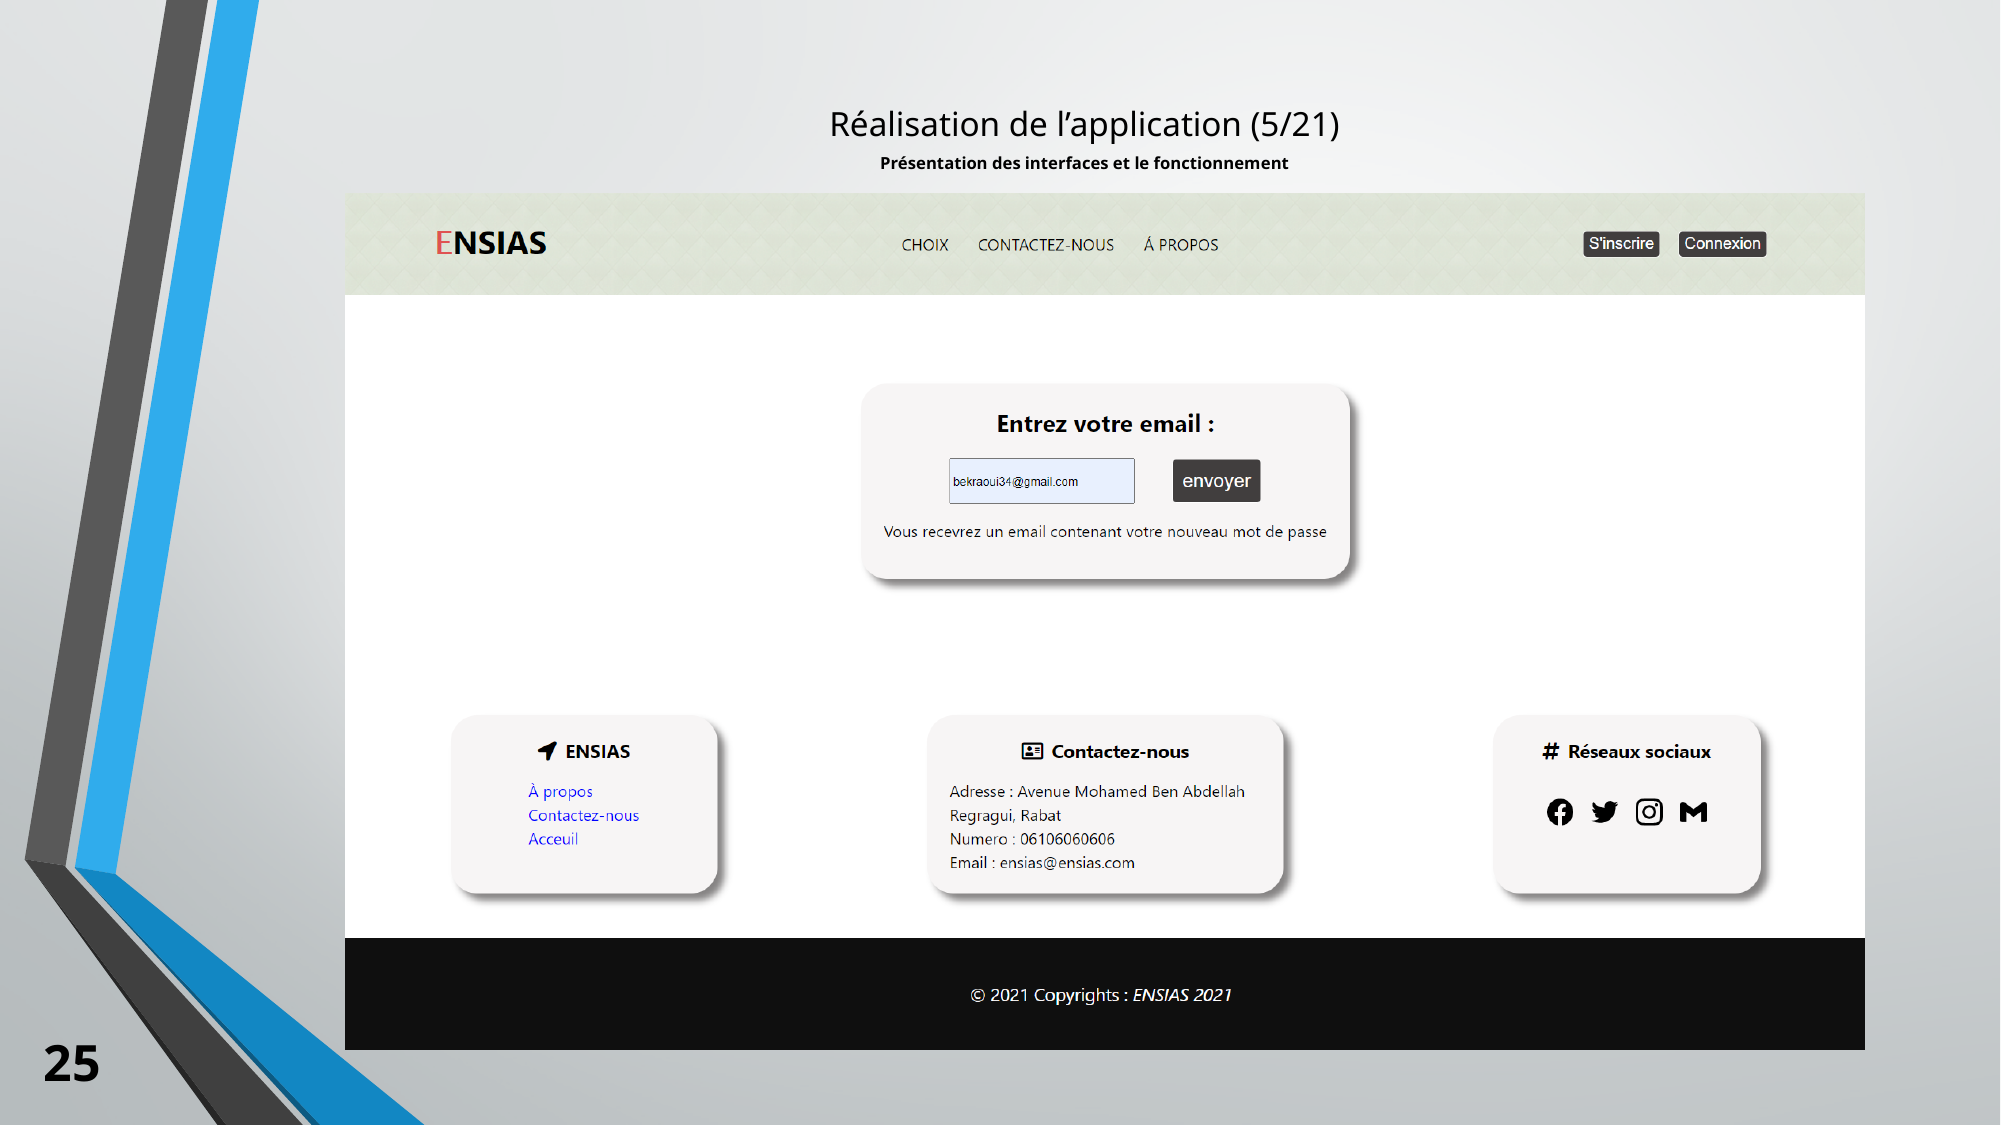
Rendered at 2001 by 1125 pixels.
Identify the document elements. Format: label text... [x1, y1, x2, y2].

slide_number 25 [0, 1023, 145, 1108]
picture [345, 193, 1865, 1050]
title Réalisation de l’application (5/21) Présentation des interfaces et le fonctionnement [456, 75, 1714, 193]
